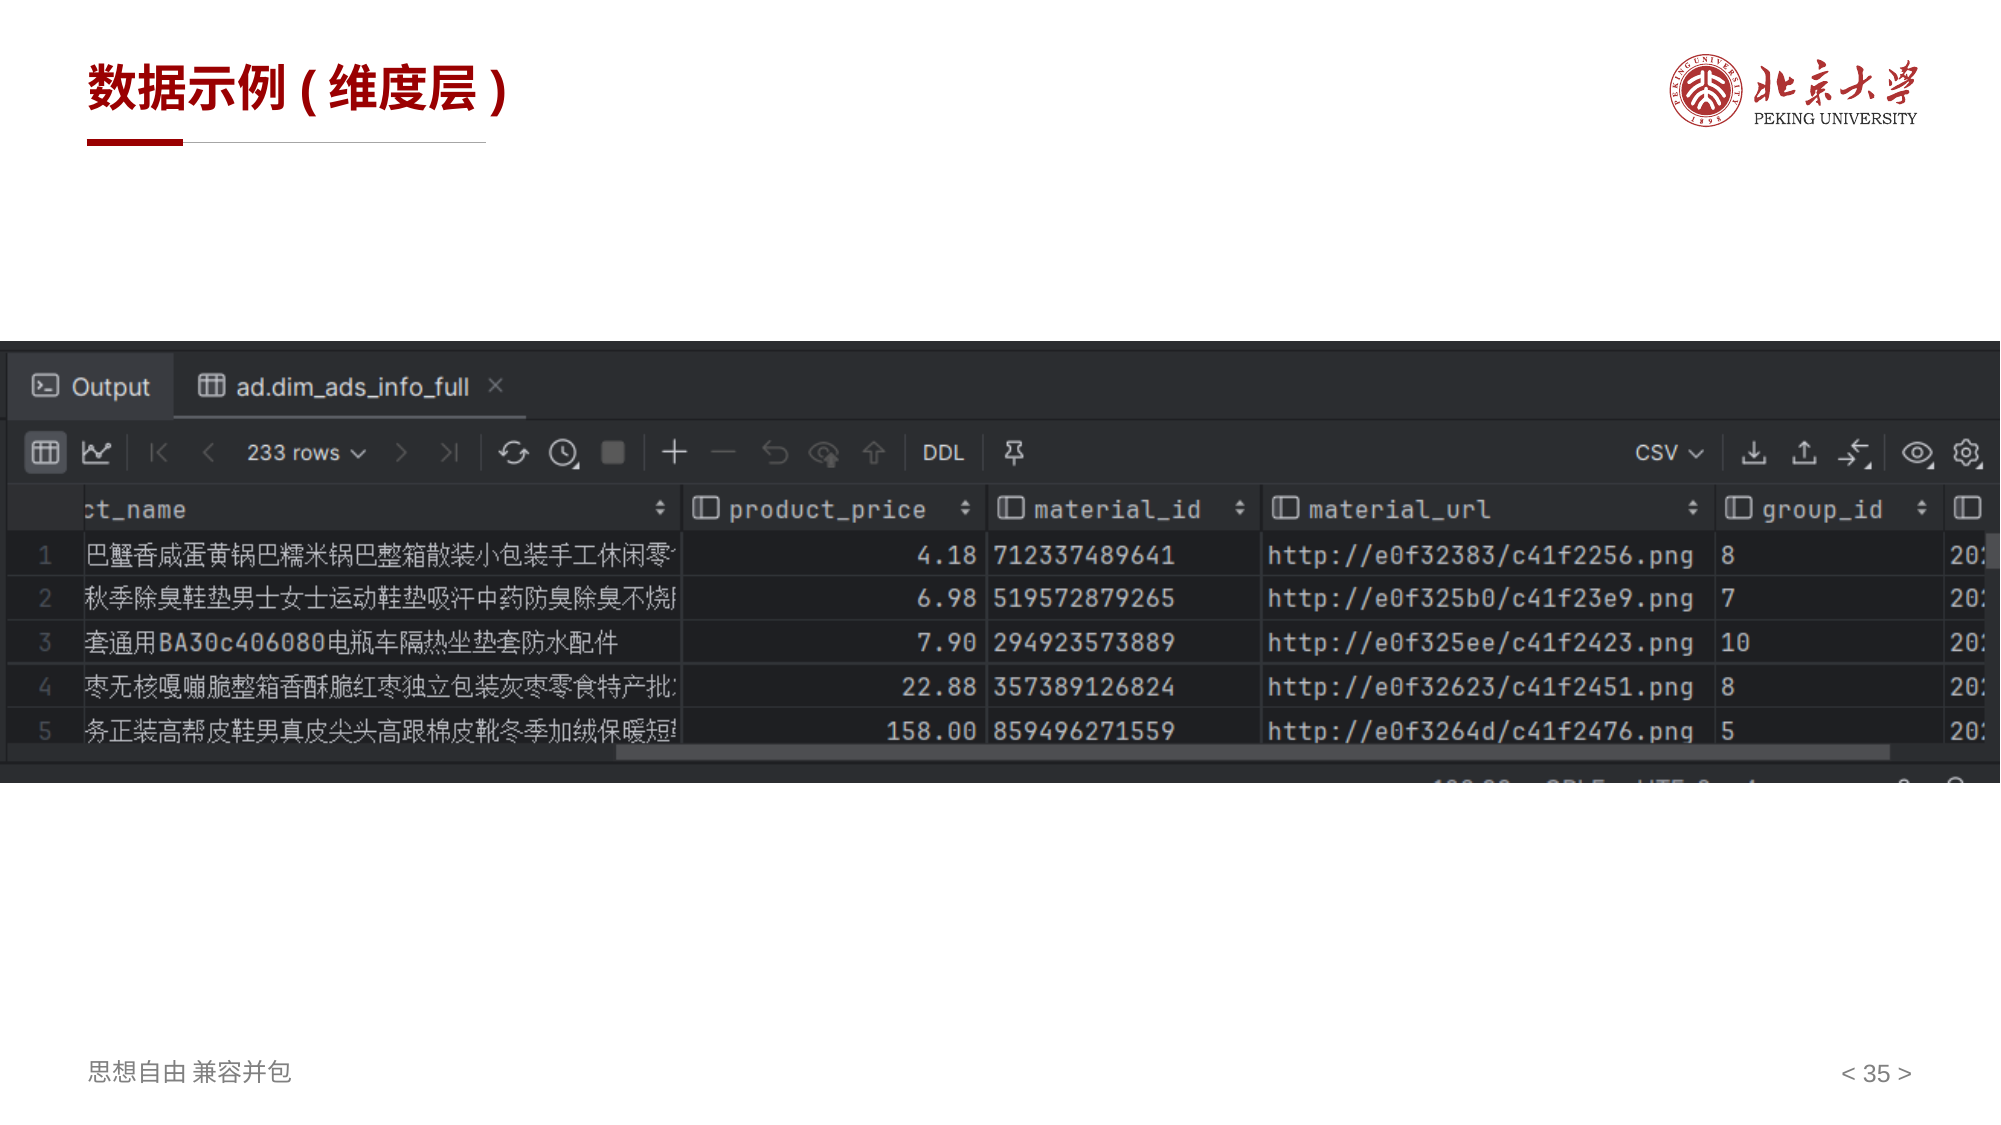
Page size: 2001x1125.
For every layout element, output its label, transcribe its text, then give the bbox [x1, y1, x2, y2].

slide_number < > [1477, 1048, 1928, 1097]
title 数据示例(维度层) [72, 39, 1559, 142]
picture [0, 341, 2000, 783]
